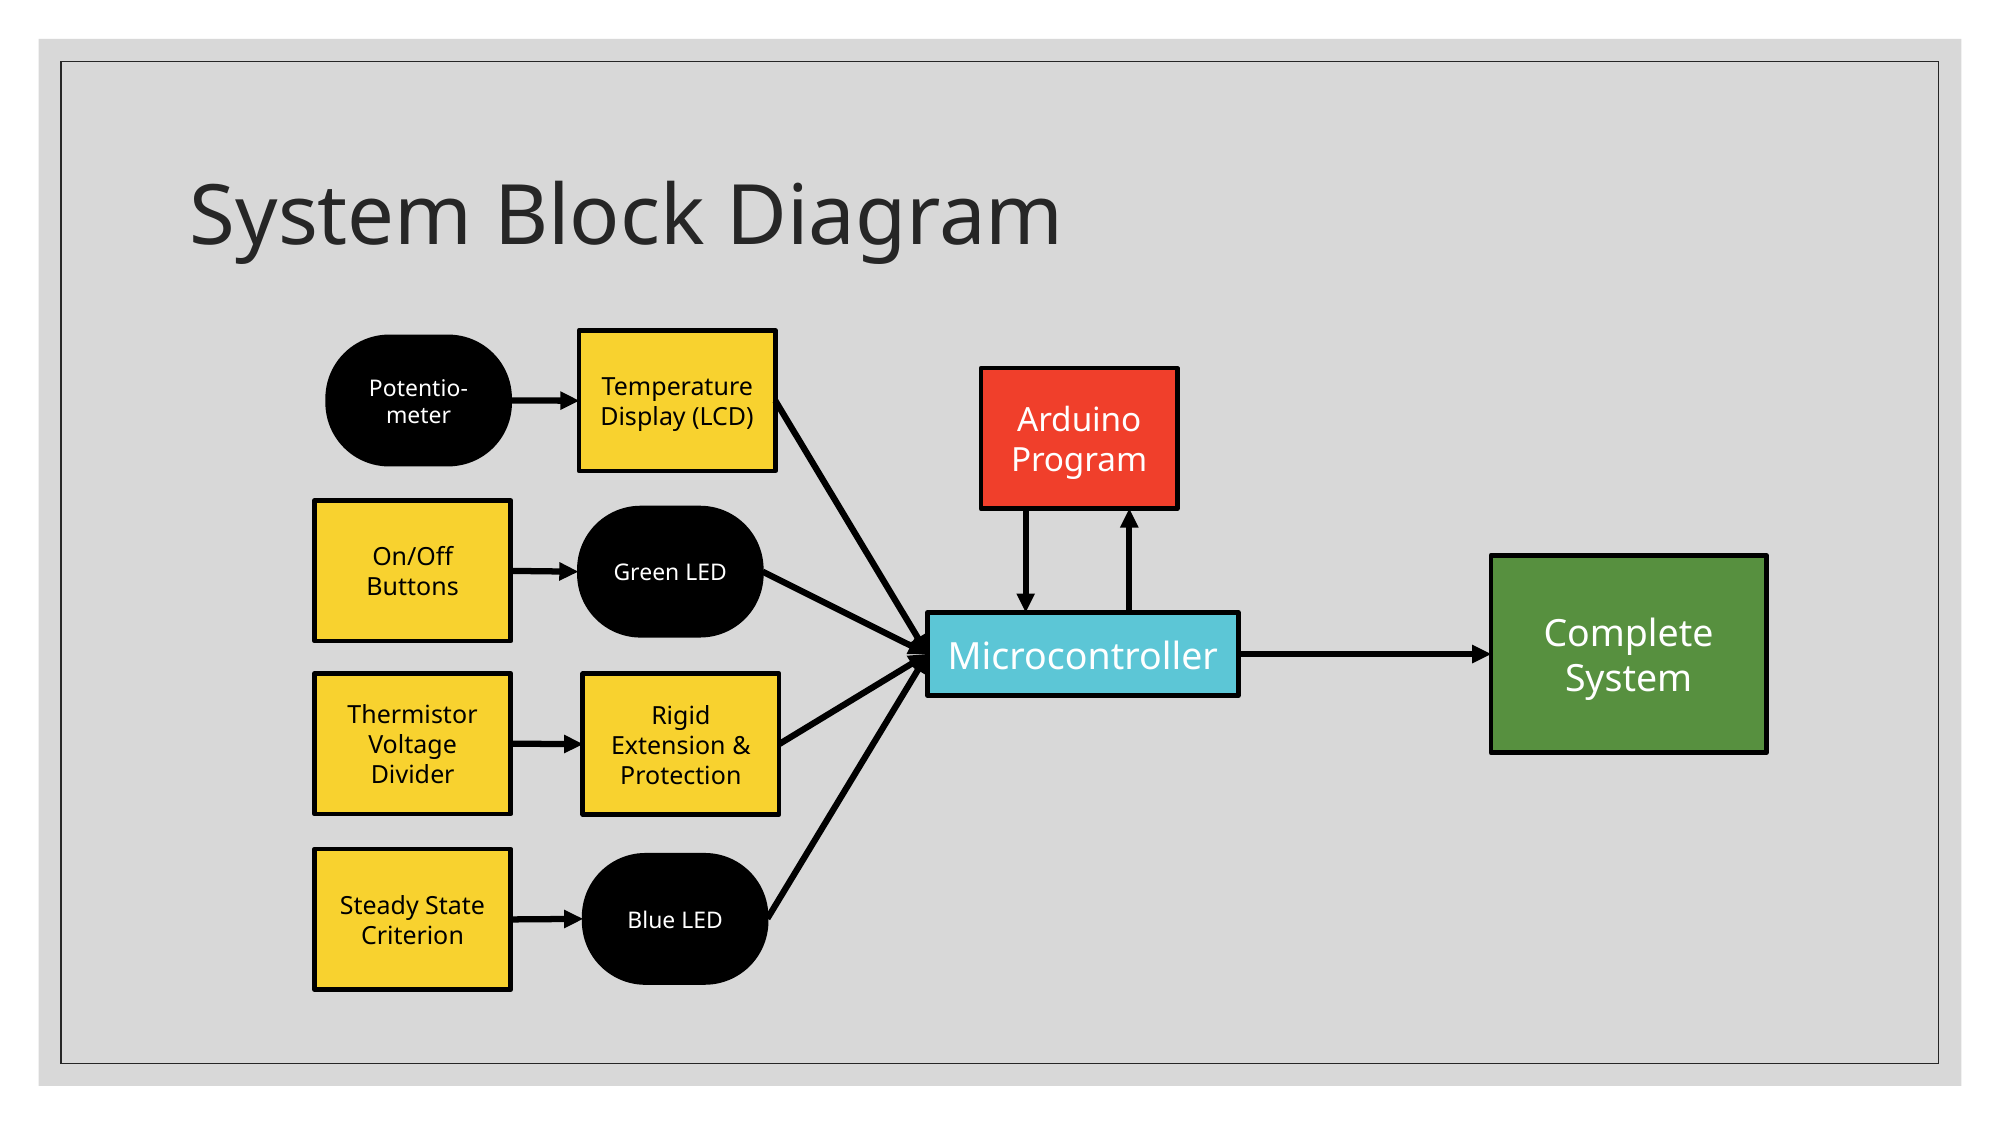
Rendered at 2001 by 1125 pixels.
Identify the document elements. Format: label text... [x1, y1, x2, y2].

text_box Green LED [577, 505, 764, 638]
text_box Potentio- meter [325, 334, 512, 467]
text_box On/Off Buttons [314, 500, 512, 642]
text_box Complete System [1490, 554, 1767, 754]
text_box Temperature Display (LCD) [578, 329, 776, 472]
text_box Arduino Program [980, 367, 1178, 510]
text_box Rigid Extension & Protection [582, 673, 761, 815]
text_box Blue LED [581, 852, 769, 985]
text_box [767, 653, 928, 919]
text_box Steady State Criterion [314, 848, 512, 991]
text_box Thermistor Voltage Divider [314, 672, 512, 815]
text_box Microcontroller [934, 611, 1239, 697]
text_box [775, 400, 928, 568]
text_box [762, 571, 928, 654]
title System Block Diagram [174, 105, 1825, 331]
